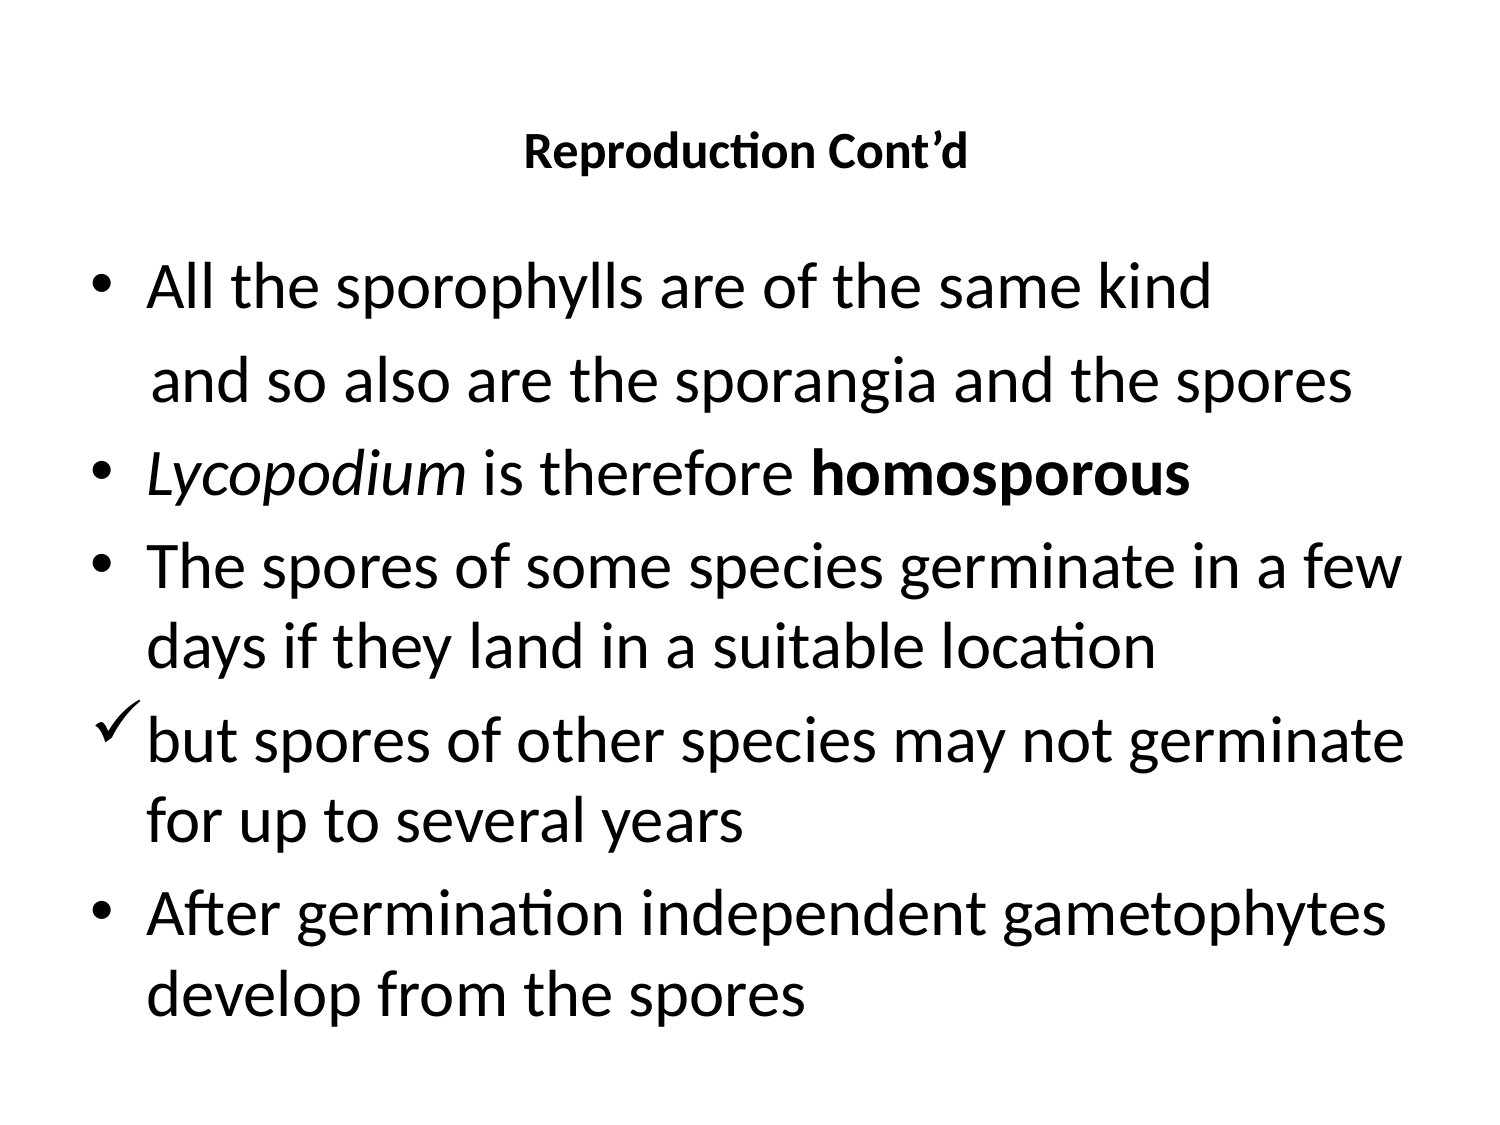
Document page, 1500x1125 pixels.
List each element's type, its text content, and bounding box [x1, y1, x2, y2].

title Reproduction Cont’d [75, 45, 1430, 188]
list All the sporophylls are of the same kind and so also are the sporangia and the spores Lycopodium is therefore homosporous The spores of some species germinate in a few days if they land in a suitable location but spores of other species may not germinate for up to several years After germination independent gametophytes develop from the spores [75, 234, 1442, 1067]
